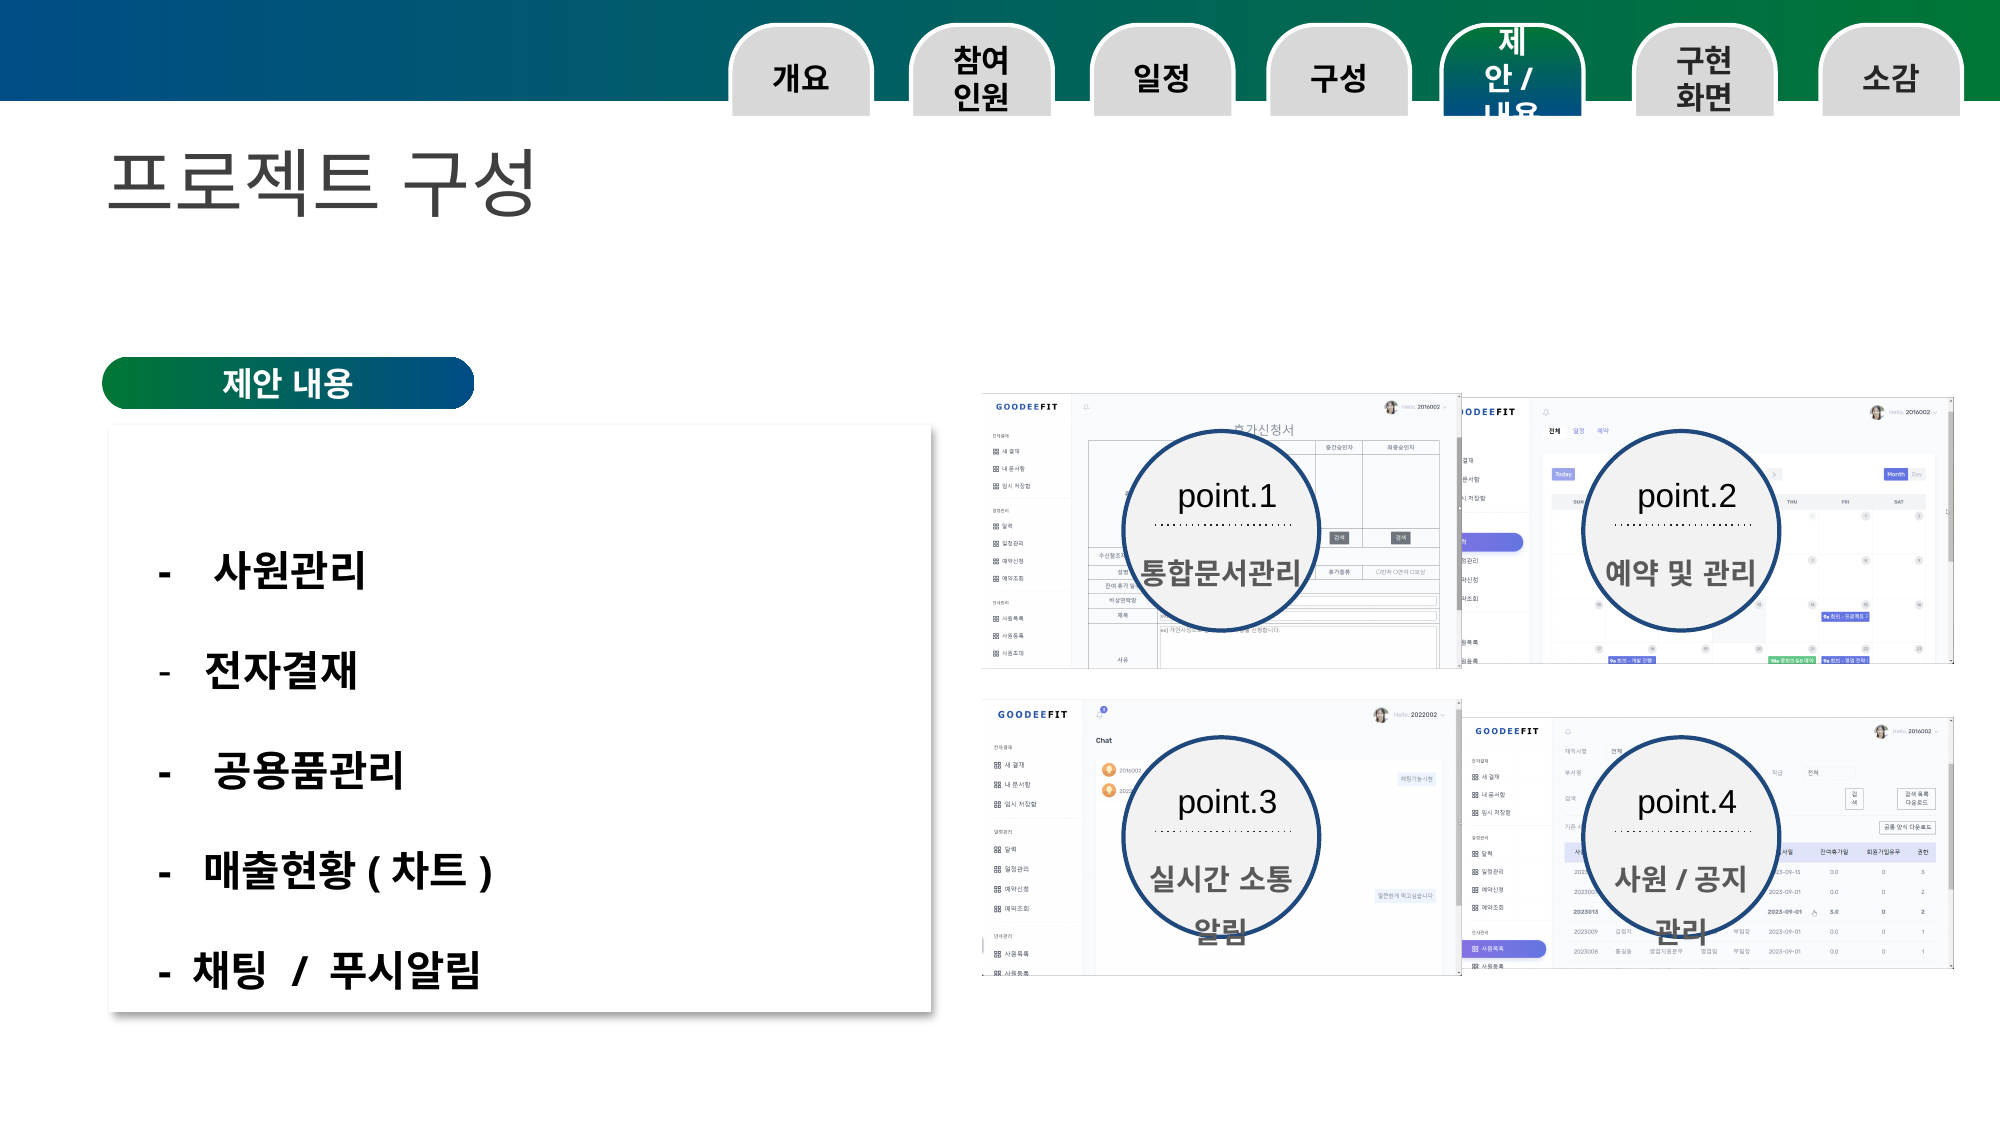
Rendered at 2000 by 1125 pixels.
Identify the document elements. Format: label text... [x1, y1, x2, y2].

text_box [101, 356, 930, 1012]
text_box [1575, 737, 1788, 937]
picture [981, 698, 1954, 976]
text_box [1575, 430, 1788, 631]
picture [981, 392, 1954, 669]
text_box 프로젝트 구성 [90, 128, 1335, 234]
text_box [0, 0, 2000, 103]
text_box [1115, 737, 1328, 937]
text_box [1115, 430, 1328, 631]
